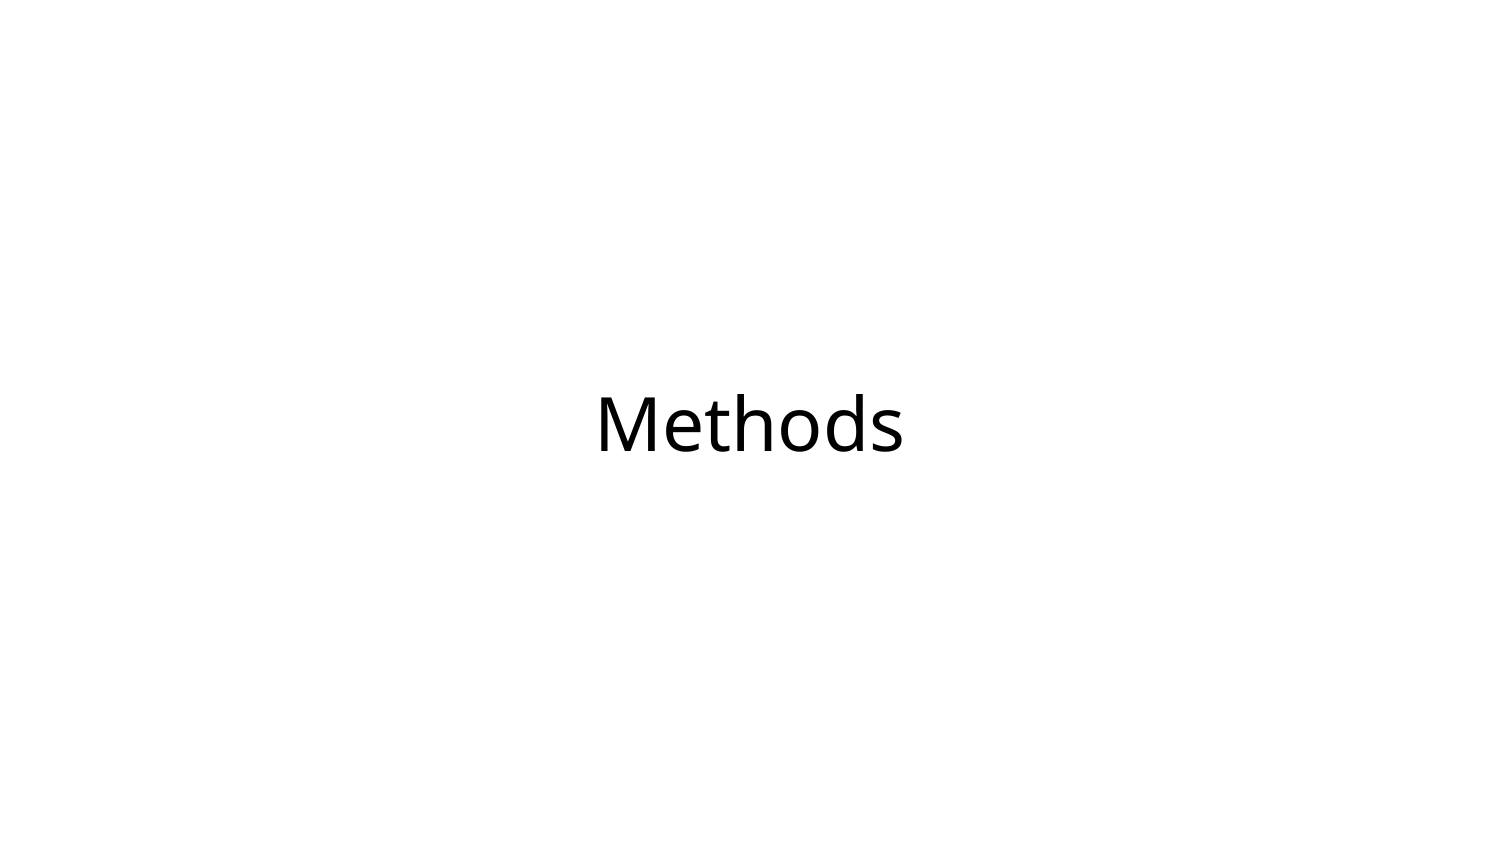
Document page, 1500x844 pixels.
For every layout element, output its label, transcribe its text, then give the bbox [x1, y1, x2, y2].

title Methods [51, 352, 1449, 491]
